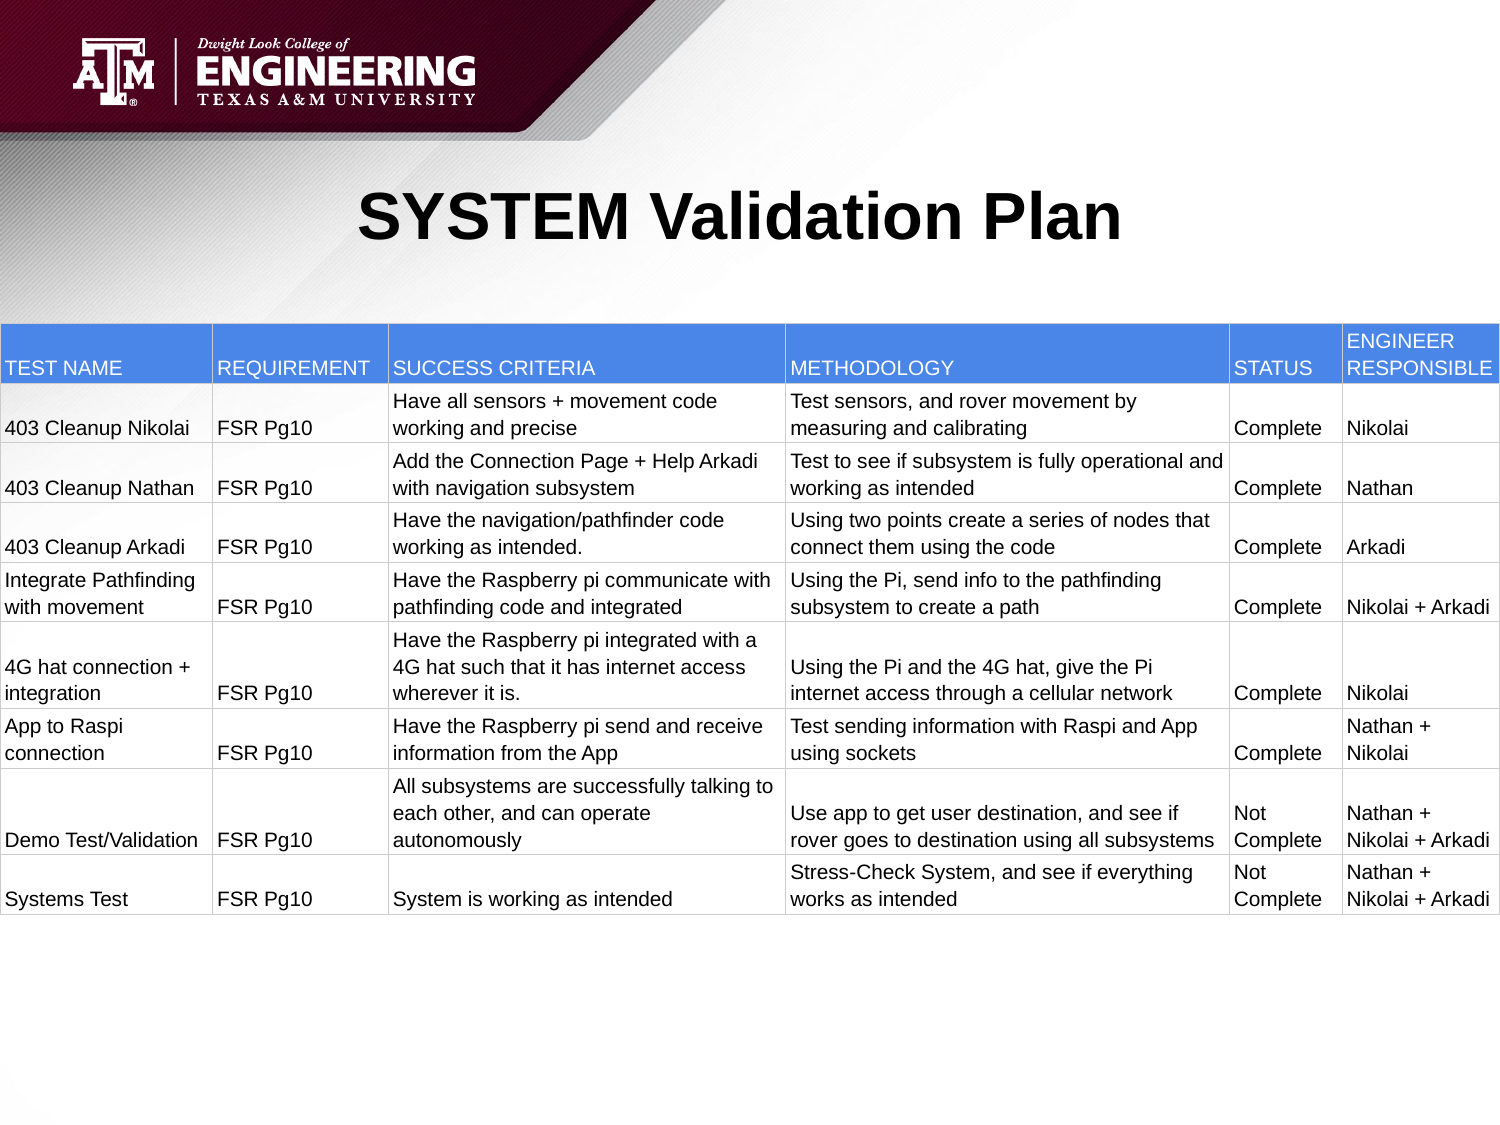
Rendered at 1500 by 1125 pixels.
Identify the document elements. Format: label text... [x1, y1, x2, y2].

table_cell Nathan + Nikolai + Arkadi [1343, 769, 1499, 854]
table_cell Systems Test [1, 855, 212, 914]
title SYSTEM Validation Plan [75, 147, 1425, 279]
table_cell Add the Connection Page + Help Arkadi with navigation subsystem [389, 443, 785, 502]
table_cell Nathan [1343, 443, 1499, 502]
table_cell Integrate Pathfinding with movement [1, 563, 212, 621]
table_cell Complete [1230, 384, 1342, 442]
table_cell Have the Raspberry pi send and receive information from the App [389, 709, 785, 768]
table_cell FSR Pg10 [213, 769, 388, 854]
table_header METHODOLOGY [786, 324, 1229, 383]
table_cell Not Complete [1230, 855, 1342, 914]
table_cell Arkadi [1343, 503, 1499, 562]
table_cell FSR Pg10 [213, 503, 388, 562]
table_cell FSR Pg10 [213, 563, 388, 621]
table_cell FSR Pg10 [213, 384, 388, 442]
table_header TEST NAME [1, 324, 212, 383]
table_cell Nikolai + Arkadi [1343, 563, 1499, 621]
table_cell FSR Pg10 [213, 709, 388, 768]
table_cell Use app to get user destination, and see if rover goes to destination using all subsystems [786, 769, 1229, 854]
table_cell Test sensors, and rover movement by measuring and calibrating [786, 384, 1229, 442]
table_cell System is working as intended [389, 855, 785, 914]
table_cell 403 Cleanup Nathan [1, 443, 212, 502]
table_cell Test to see if subsystem is fully operational and working as intended [786, 443, 1229, 502]
picture [0, 0, 1500, 323]
table_cell 403 Cleanup Arkadi [1, 503, 212, 562]
table_cell Have the Raspberry pi integrated with a 4G hat such that it has internet access wherever it is. [389, 622, 785, 708]
table_cell Complete [1230, 622, 1342, 708]
table_cell 4G hat connection + integration [1, 622, 212, 708]
table_cell Using the Pi and the 4G hat, give the Pi internet access through a cellular network [786, 622, 1229, 708]
table_cell Complete [1230, 709, 1342, 768]
table_cell Nathan + Nikolai [1343, 709, 1499, 768]
table_header ENGINEER RESPONSIBLE [1343, 324, 1499, 383]
table_cell Nikolai [1343, 622, 1499, 708]
picture [0, 915, 1500, 1125]
table_cell Have the navigation/pathfinder code working as intended. [389, 503, 785, 562]
table_cell Using two points create a series of nodes that connect them using the code [786, 503, 1229, 562]
table_cell Nathan + Nikolai + Arkadi [1343, 855, 1499, 914]
table_cell Stress-Check System, and see if everything works as intended [786, 855, 1229, 914]
table_cell Test sending information with Raspi and App using sockets [786, 709, 1229, 768]
table_cell Not Complete [1230, 769, 1342, 854]
table_cell Have the Raspberry pi communicate with pathfinding code and integrated [389, 563, 785, 621]
table_cell Complete [1230, 563, 1342, 621]
table_cell Complete [1230, 503, 1342, 562]
table_cell Nikolai [1343, 384, 1499, 442]
table_cell FSR Pg10 [213, 443, 388, 502]
table_header SUCCESS CRITERIA [389, 324, 785, 383]
table_cell FSR Pg10 [213, 622, 388, 708]
table_cell Demo Test/Validation [1, 769, 212, 854]
table_header STATUS [1230, 324, 1342, 383]
table_cell Complete [1230, 443, 1342, 502]
table_cell App to Raspi connection [1, 709, 212, 768]
table_cell Have all sensors + movement code working and precise [389, 384, 785, 442]
table_header REQUIREMENT [213, 324, 388, 383]
table_cell FSR Pg10 [213, 855, 388, 914]
table_cell Using the Pi, send info to the pathfinding subsystem to create a path [786, 563, 1229, 621]
table_cell 403 Cleanup Nikolai [1, 384, 212, 442]
table_cell All subsystems are successfully talking to each other, and can operate autonomously [389, 769, 785, 854]
